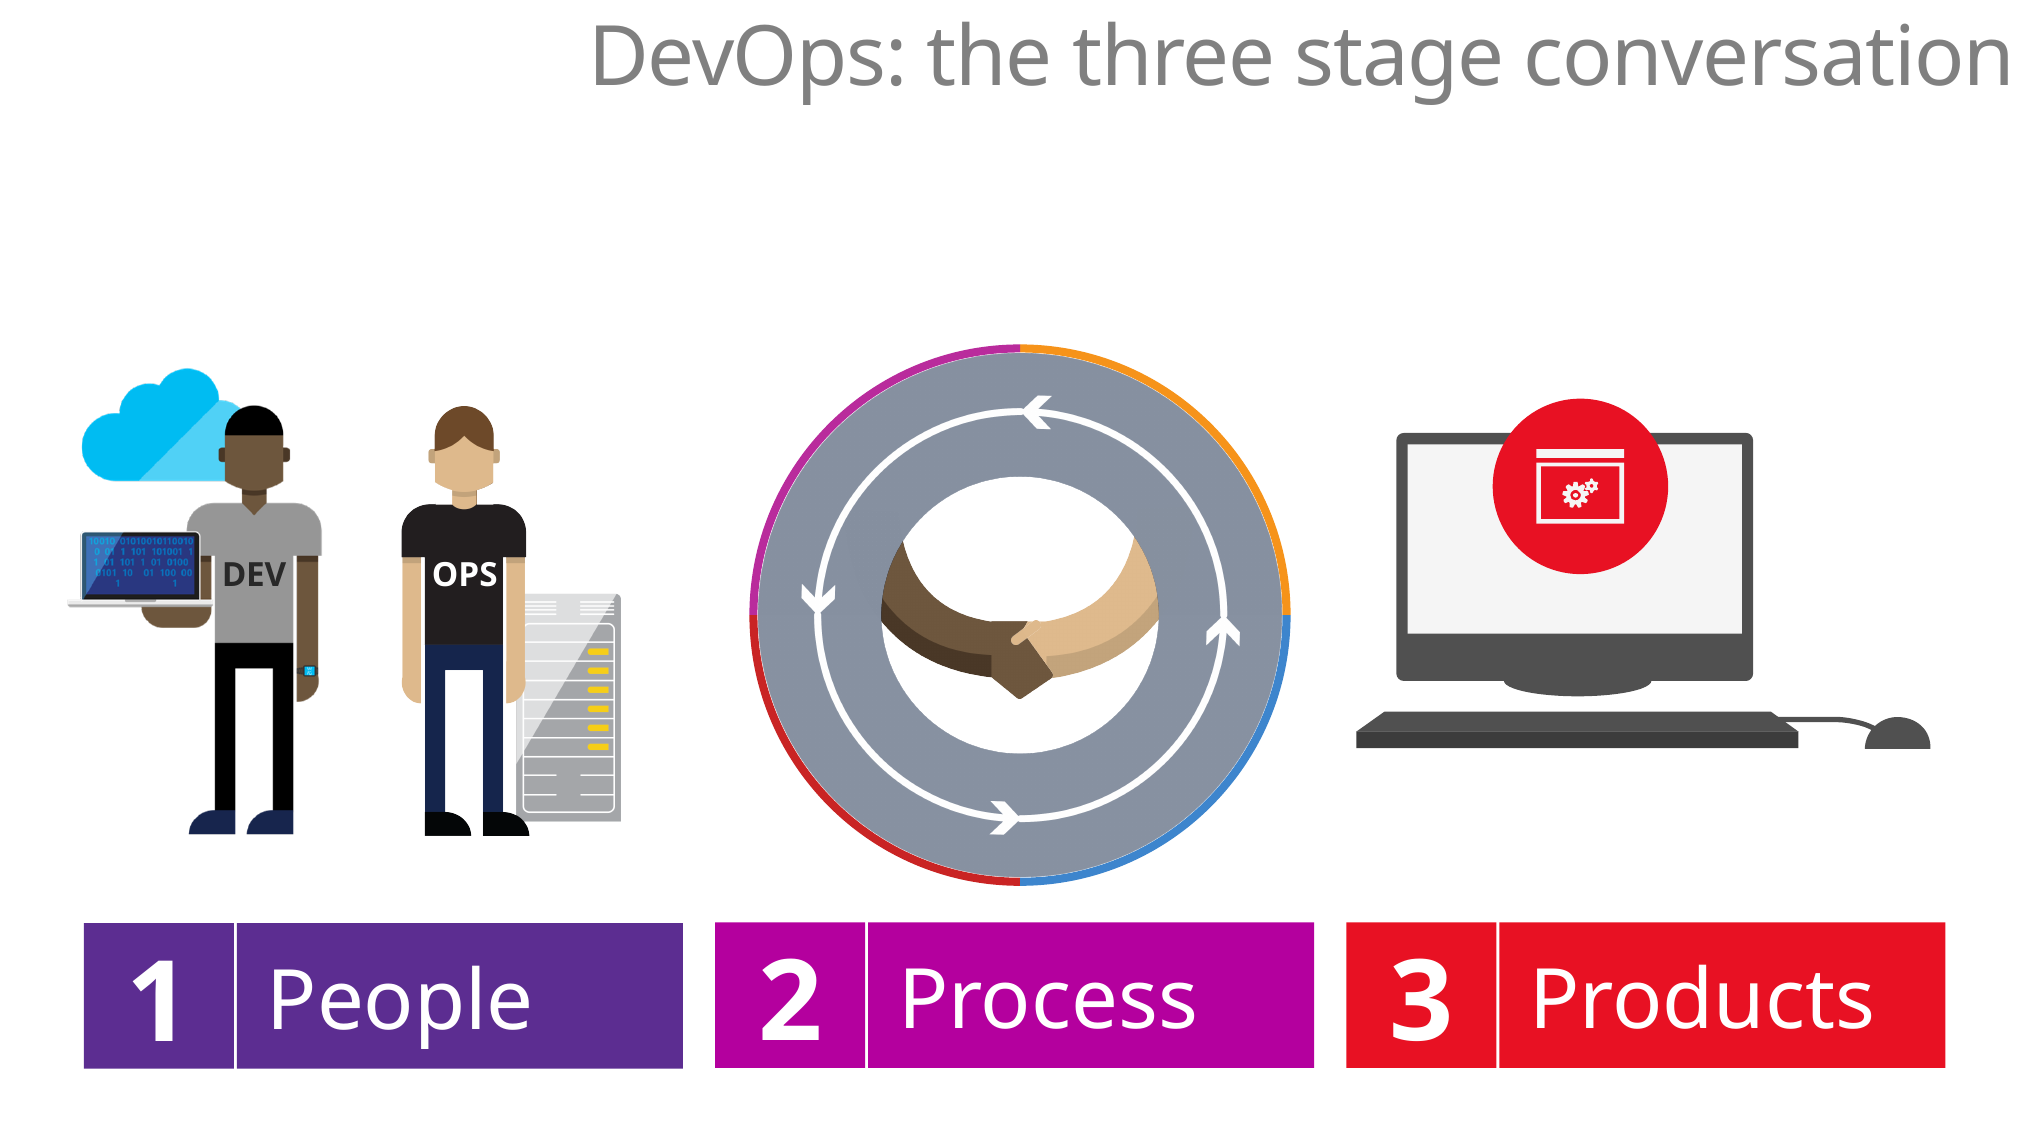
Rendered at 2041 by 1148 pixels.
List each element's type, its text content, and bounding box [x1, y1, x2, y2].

title DevOps: the three stage conversation [0, 0, 2041, 118]
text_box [83, 922, 684, 1069]
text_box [1346, 966, 1946, 1069]
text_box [714, 921, 1315, 1069]
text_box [749, 344, 1257, 887]
picture [52, 344, 336, 852]
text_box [1262, 190, 2029, 957]
picture [401, 406, 621, 836]
